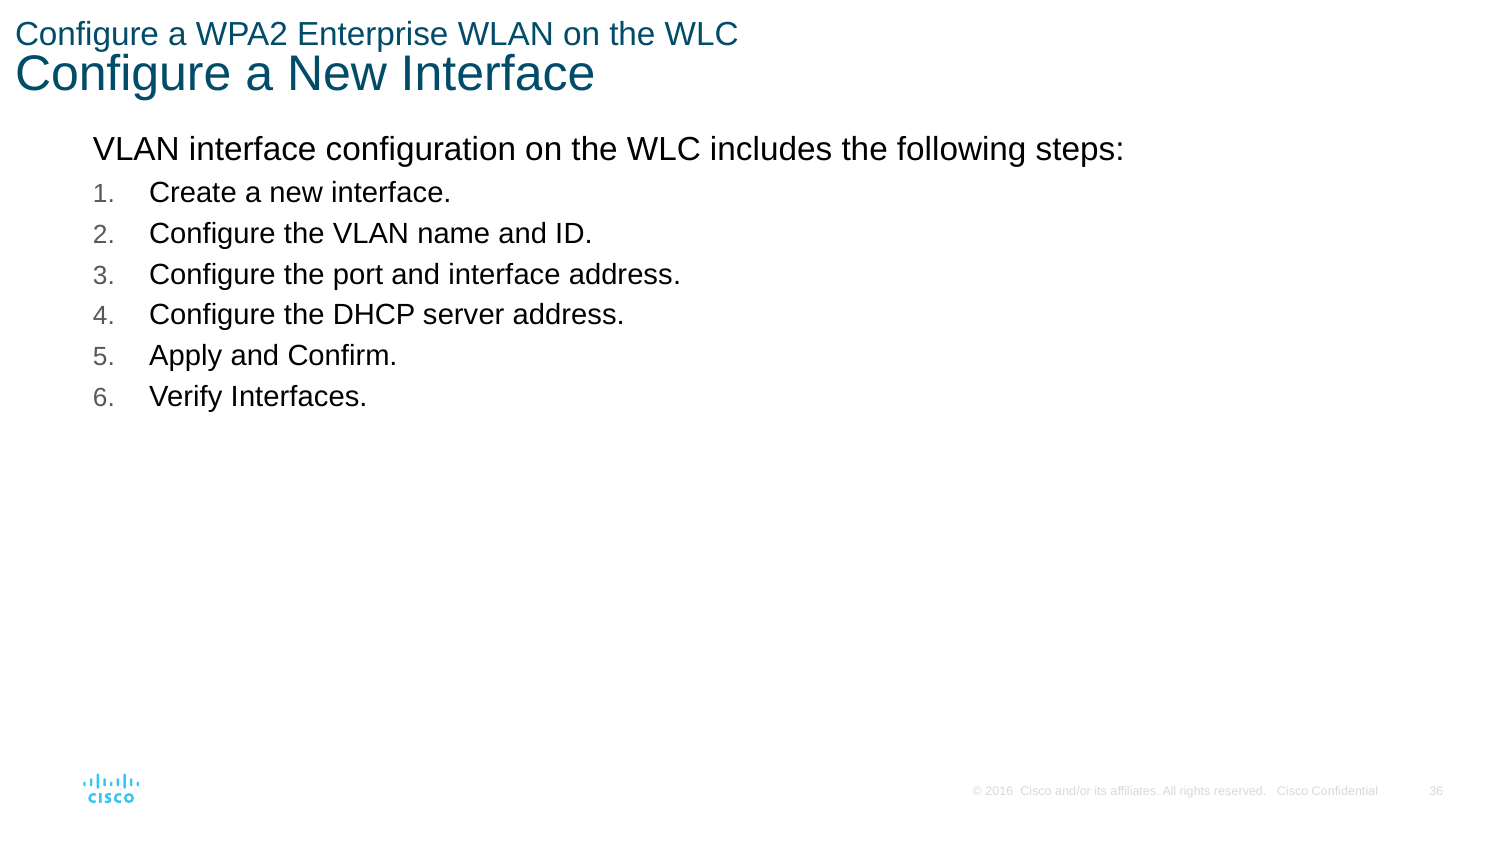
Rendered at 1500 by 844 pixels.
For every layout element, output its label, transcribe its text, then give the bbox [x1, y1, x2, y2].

title Configure a WPA2 Enterprise WLAN on the WLC Configure a New Interface [0, 0, 1369, 121]
list VLAN interface configuration on the WLC includes the following steps: Create a new interface. Configure the VLAN name and ID. Configure the port and interface address. Configure the DHCP server address. Apply and Confirm. Verify Interfaces. [77, 120, 1437, 726]
